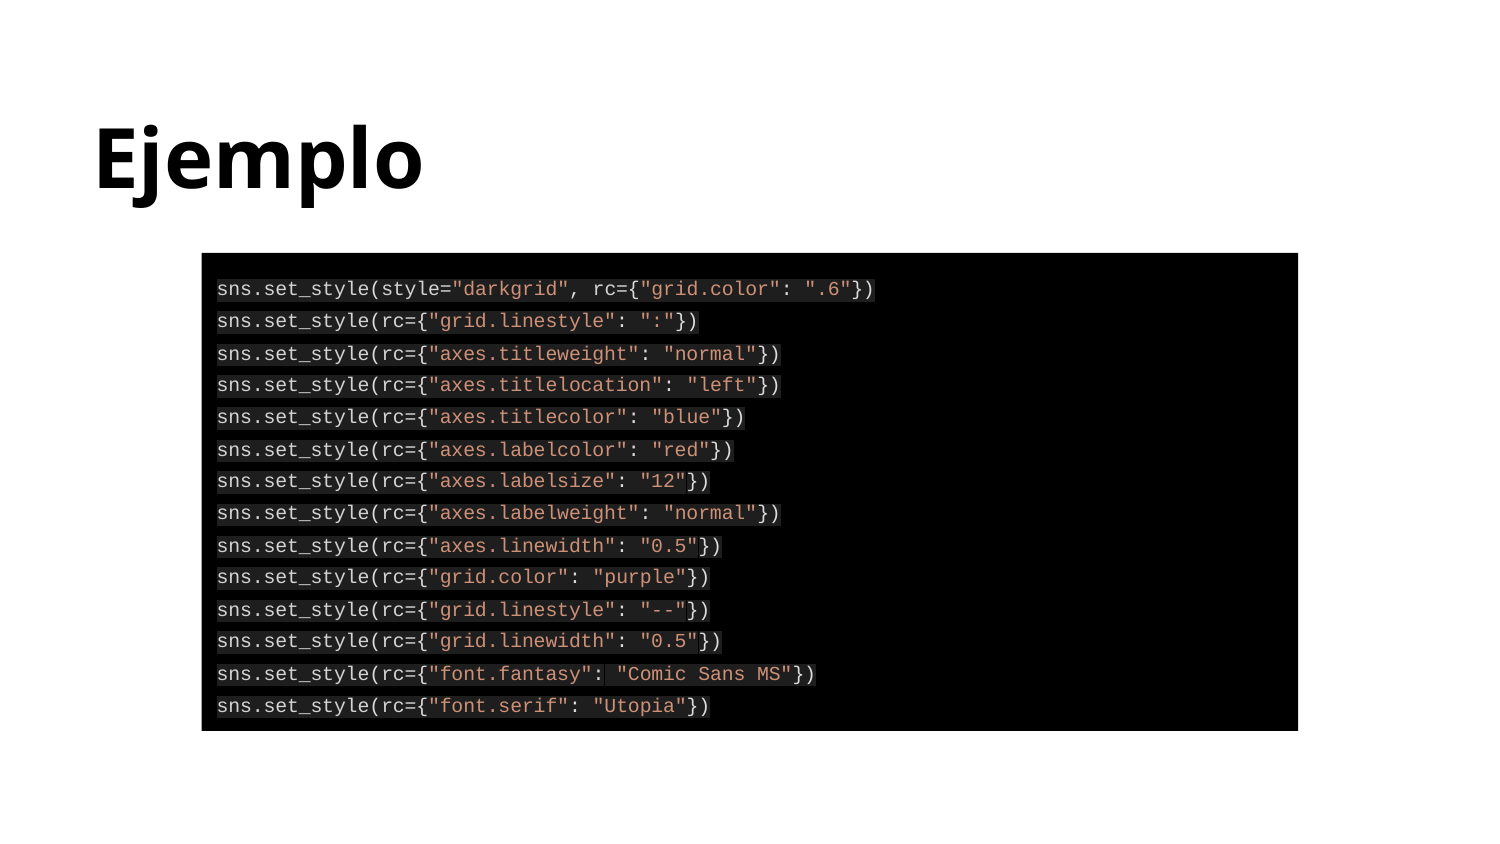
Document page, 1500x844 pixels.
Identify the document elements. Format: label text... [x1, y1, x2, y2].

text_box sns.set_style(style="darkgrid", rc={"grid.color": ".6"}) sns.set_style(rc={"grid.linestyle": ":"}) sns.set_style(rc={"axes.titleweight": "normal"}) sns.set_style(rc={"axes.titlelocation": "left"}) sns.set_style(rc={"axes.titlecolor": "blue"}) sns.set_style(rc={"axes.labelcolor": "red"}) sns.set_style(rc={"axes.labelsize": "12"}) sns.set_style(rc={"axes.labelweight": "normal"}) sns.set_style(rc={"axes.linewidth": "0.5"}) sns.set_style(rc={"grid.color": "purple"}) sns.set_style(rc={"grid.linestyle": "--"}) sns.set_style(rc={"grid.linewidth": "0.5"}) sns.set_style(rc={"font.fantasy": "Comic Sans MS"}) sns.set_style(rc={"font.serif": "Utopia"}) [201, 252, 1299, 731]
text_box Ejemplo [77, 101, 1414, 222]
